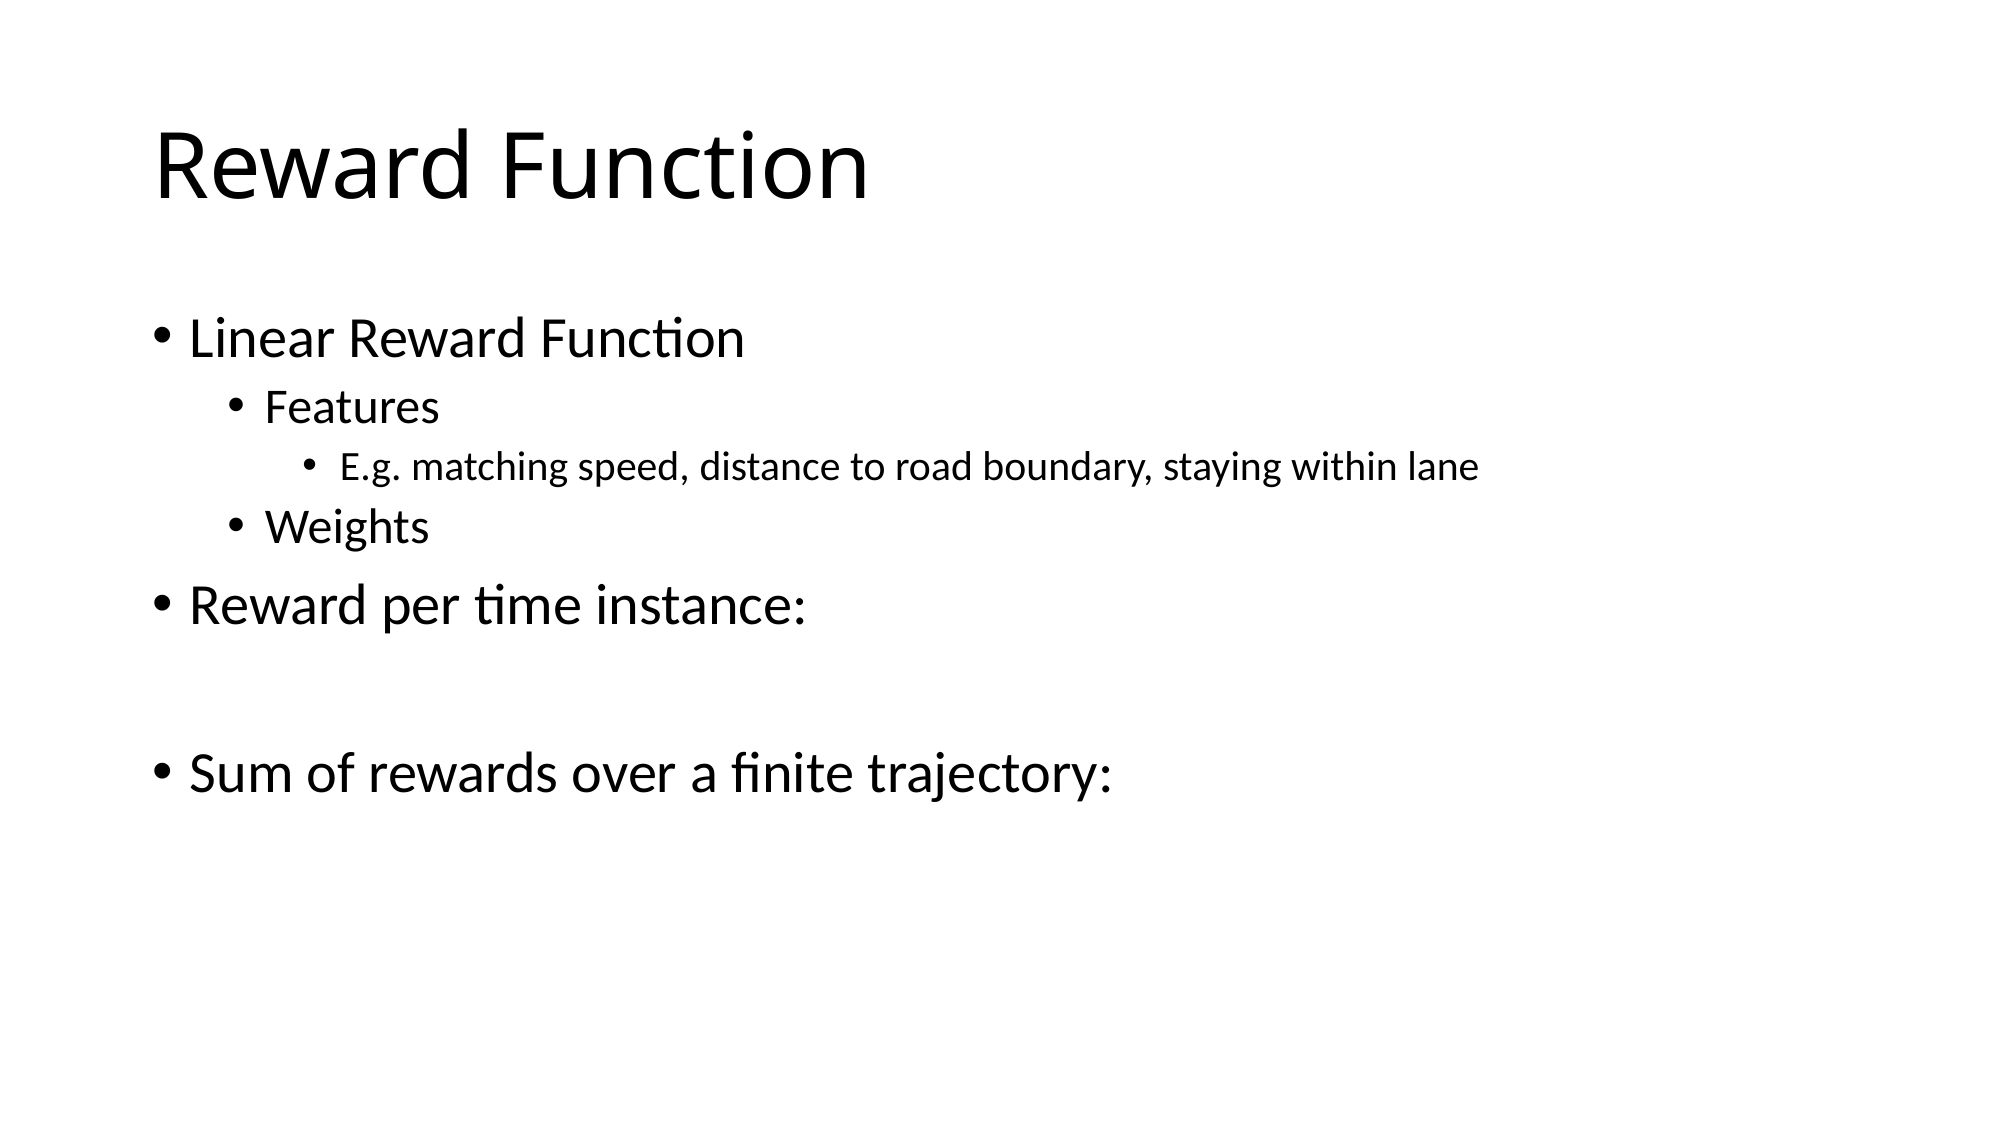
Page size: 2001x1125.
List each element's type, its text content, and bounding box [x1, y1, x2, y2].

title Reward Function [137, 59, 1863, 278]
